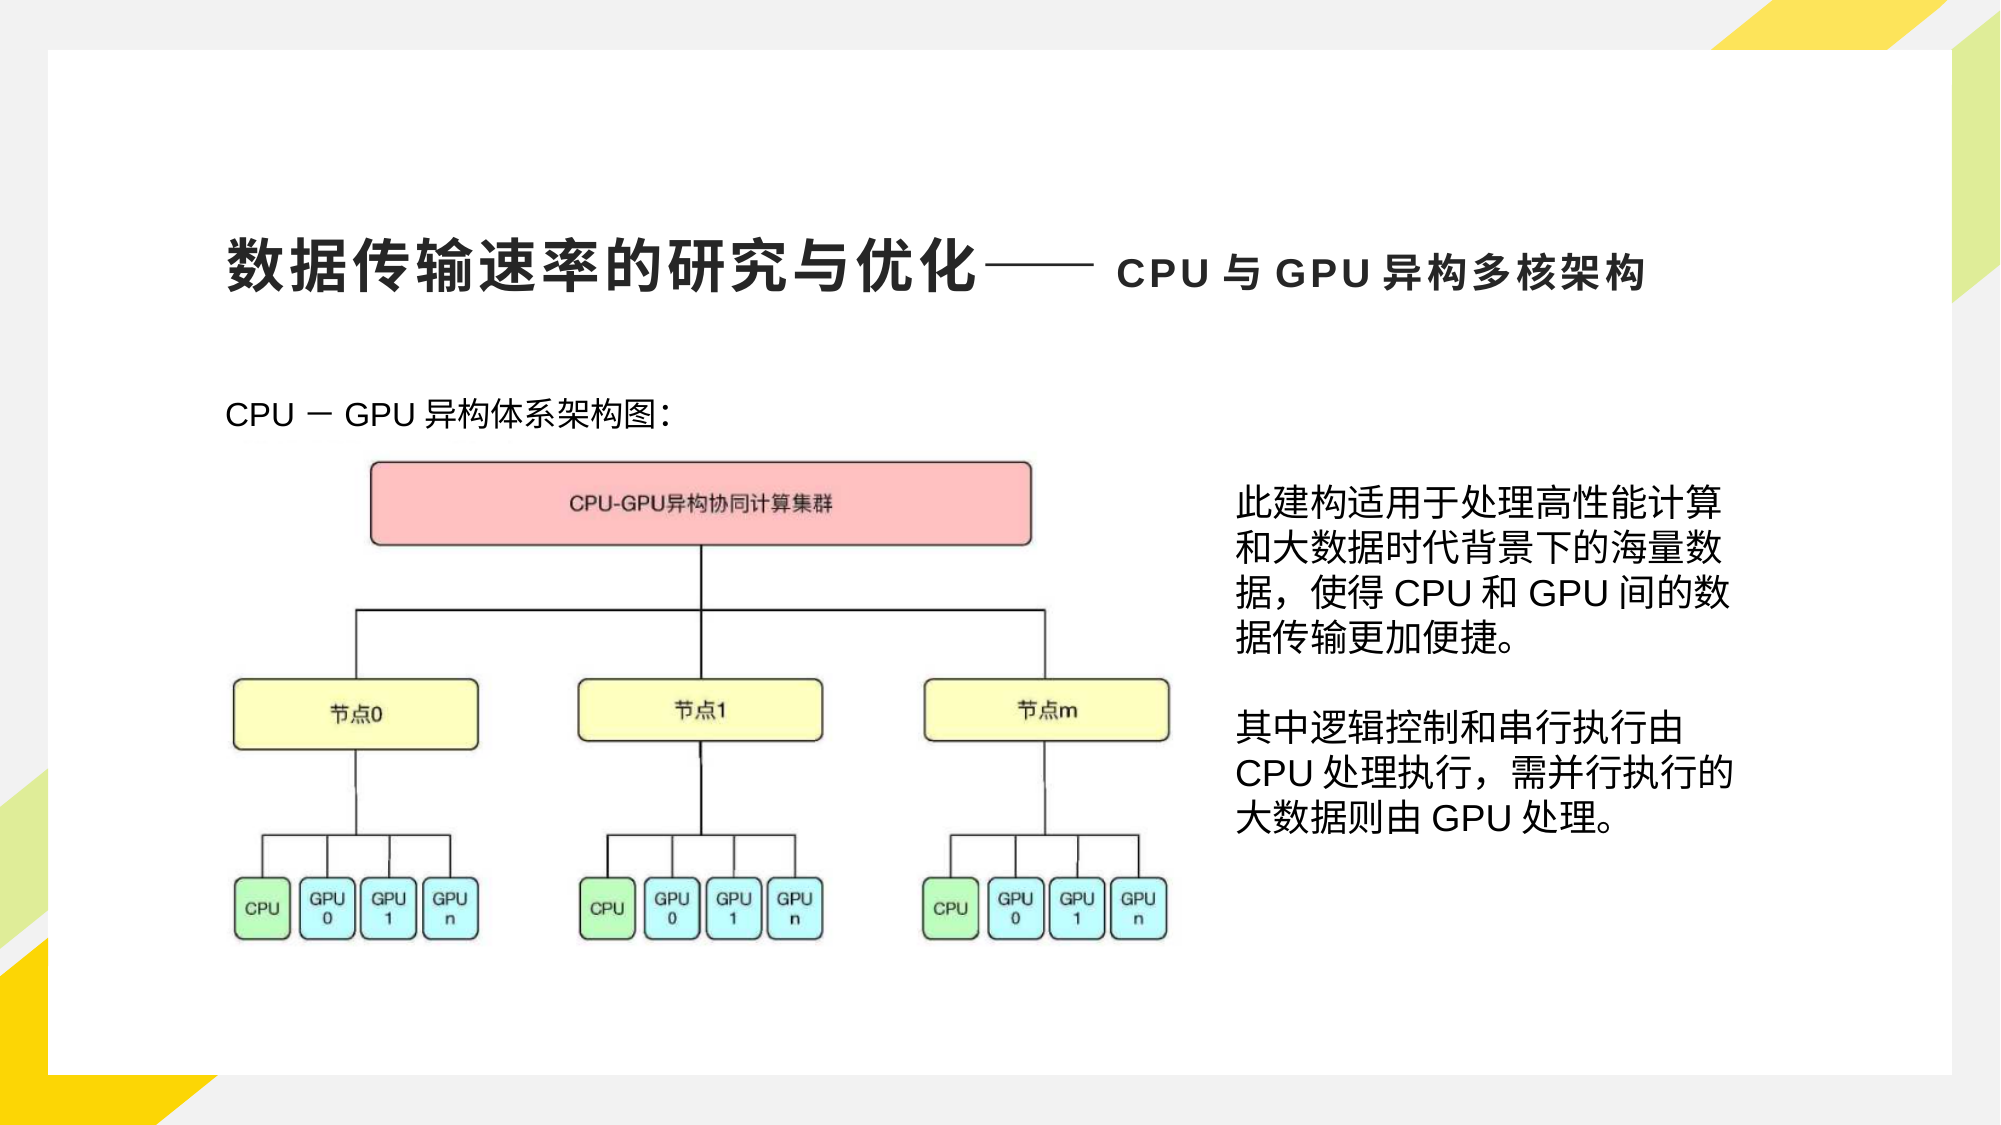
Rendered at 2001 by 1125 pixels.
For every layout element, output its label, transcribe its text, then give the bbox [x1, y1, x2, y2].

picture [210, 440, 1184, 949]
text_box 此建构适用于处理高性能计算和大数据时代背景下的海量数据，使得CPU和GPU间的数据传输更加便捷。 其中逻辑控制和串行执行由CPU处理执行，需并行执行的大数据则由GPU处理。 [1220, 471, 1764, 847]
text_box CPU－GPU异构体系架构图： [210, 385, 757, 440]
title 数据传输速率的研究与优化——CPU与GPU异构多核架构 [210, 204, 1790, 324]
